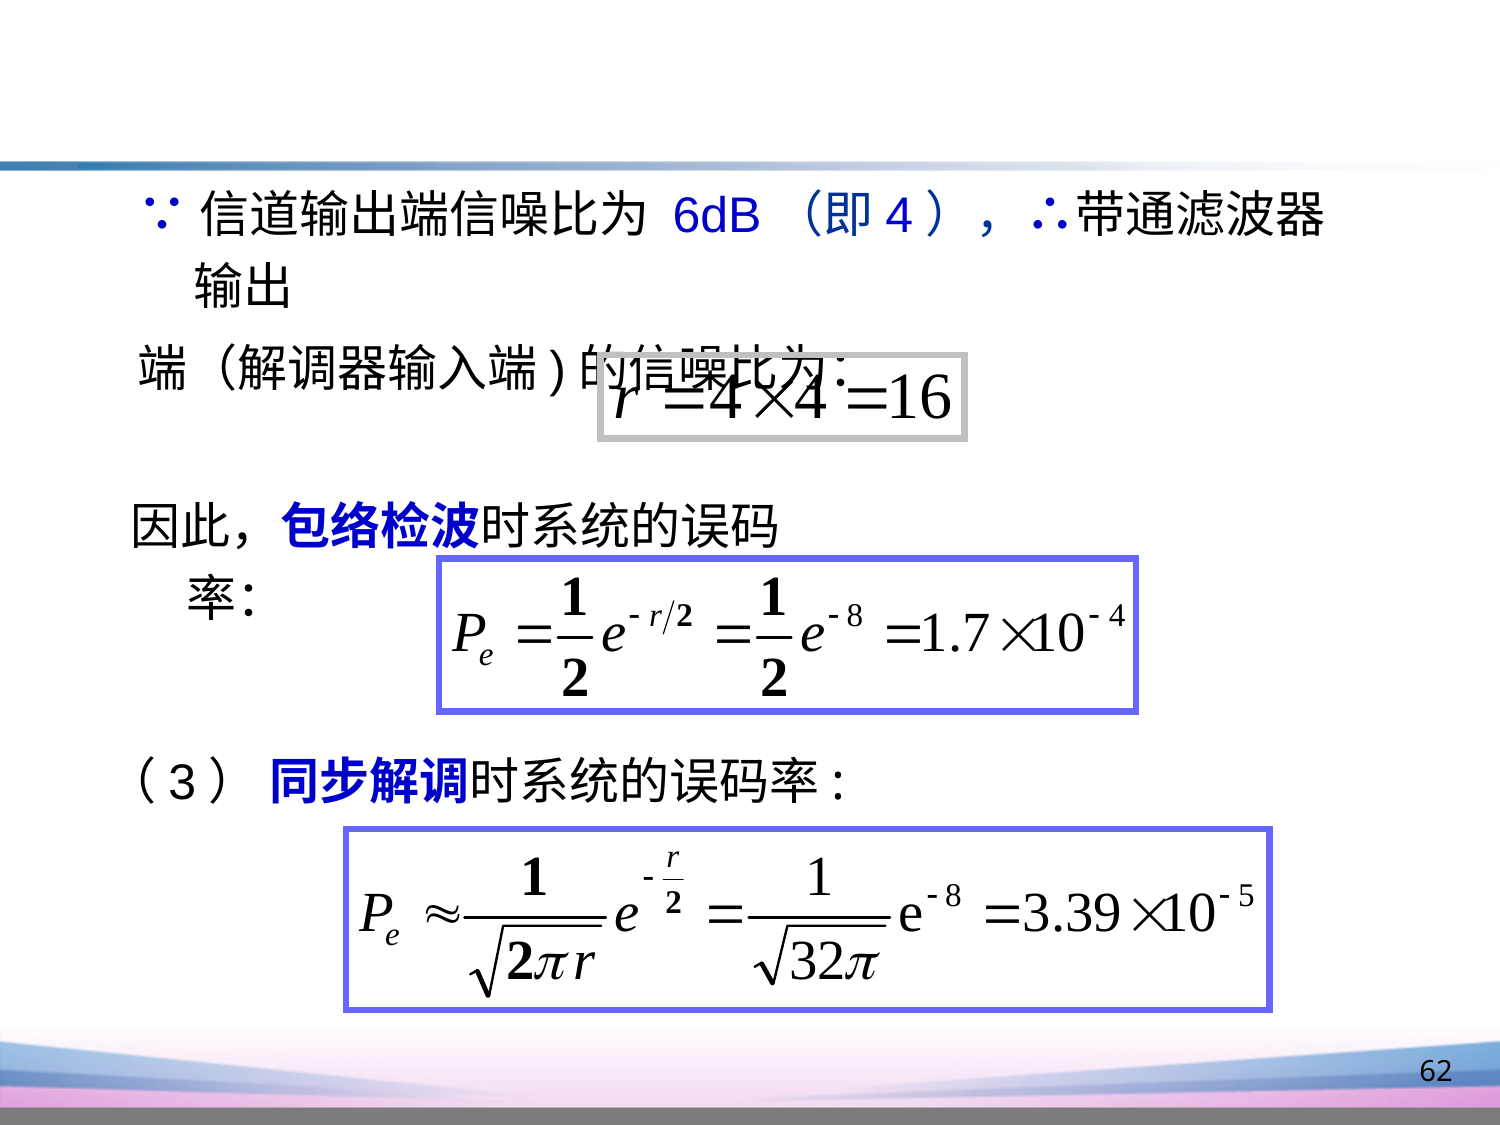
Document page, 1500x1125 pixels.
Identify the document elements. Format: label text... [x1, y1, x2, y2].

slide_number 62 [1154, 1023, 1468, 1100]
picture [0, 0, 1500, 547]
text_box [603, 358, 962, 436]
text_box ∵信道输出端信噪比为 6dB（即4），∴带通滤波器输出 端（解调器输入端)的信噪比为： [122, 163, 1385, 344]
text_box 因此，包络检波时系统的误码率： [115, 474, 875, 634]
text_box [348, 831, 1267, 1008]
text_box （3） 同步解调时系统的误码率: [91, 741, 1130, 817]
picture [0, 548, 1500, 1125]
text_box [442, 561, 1134, 709]
